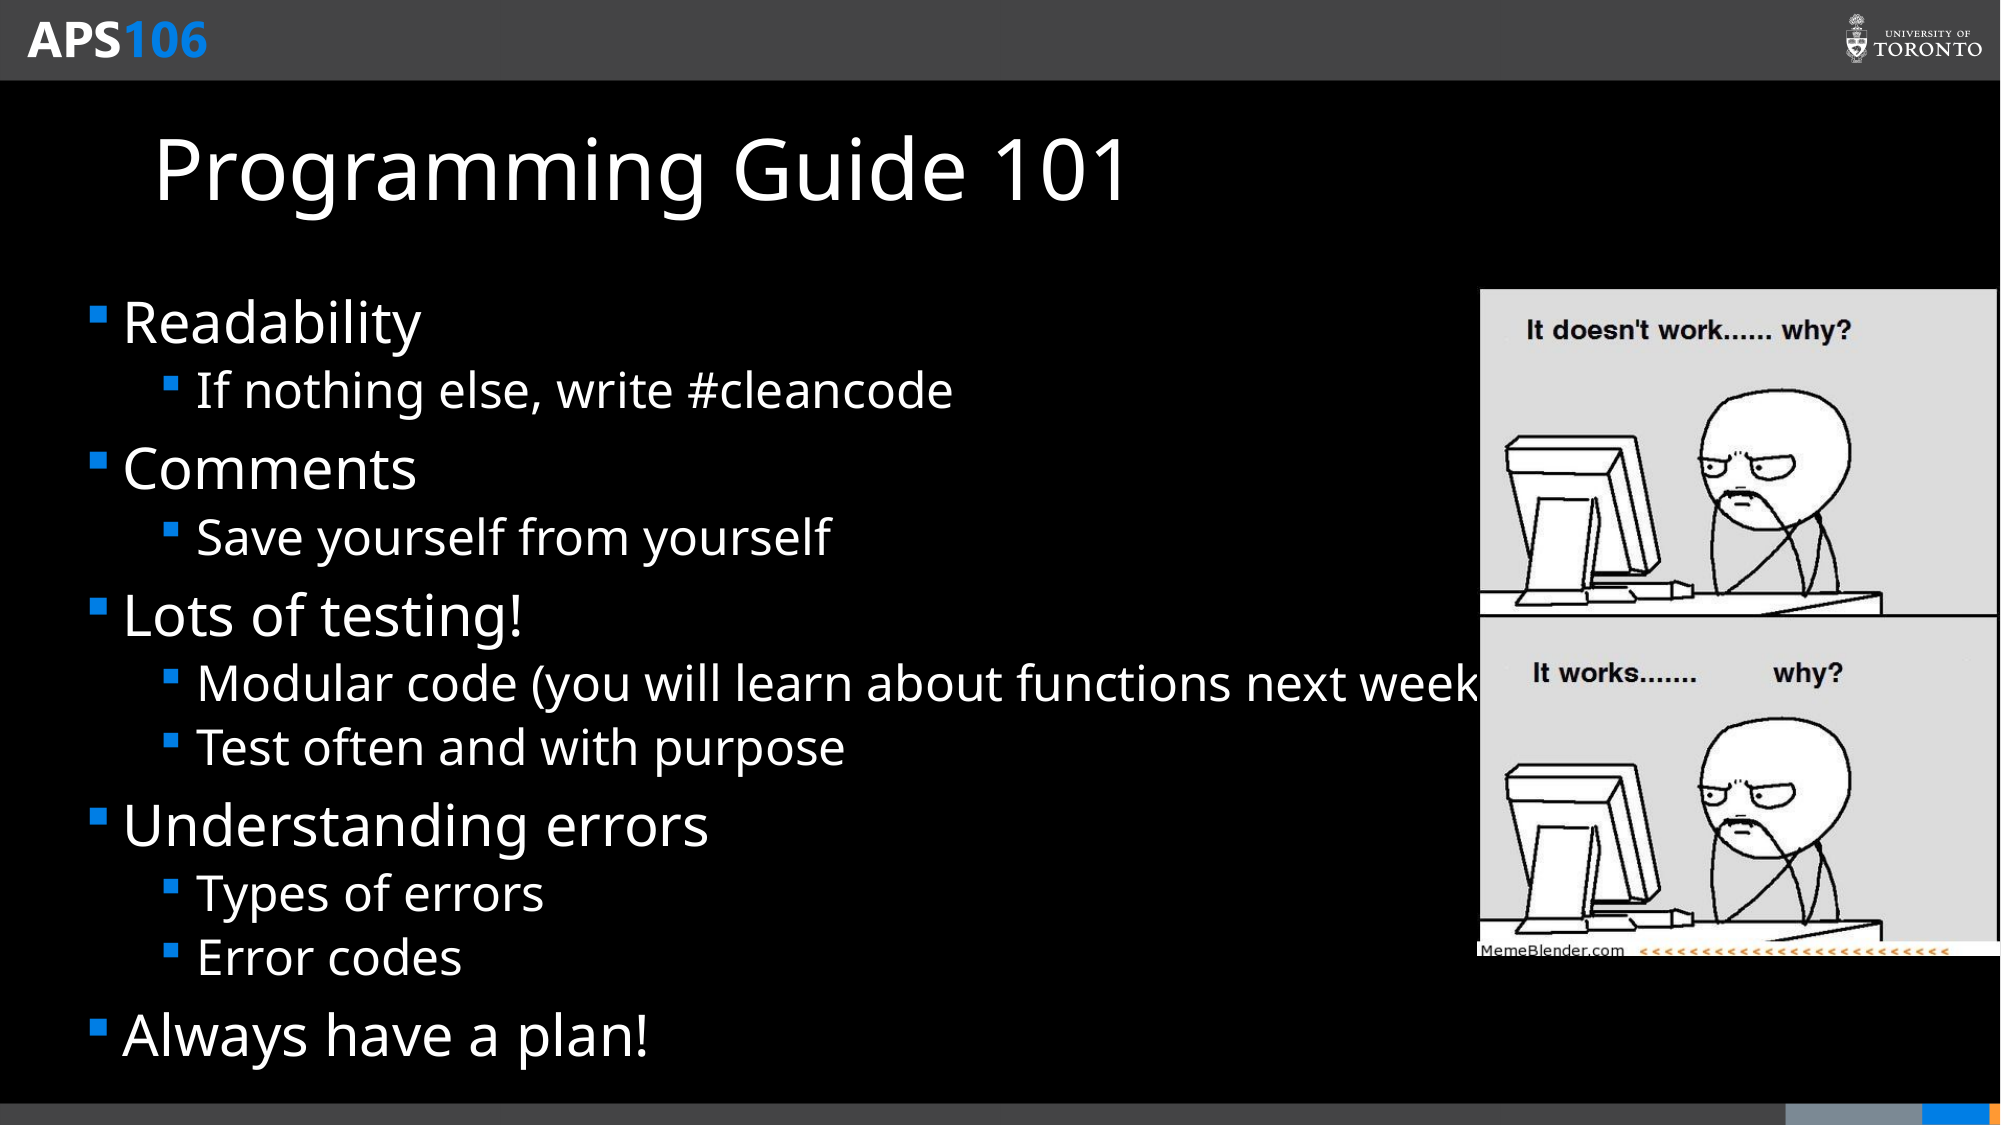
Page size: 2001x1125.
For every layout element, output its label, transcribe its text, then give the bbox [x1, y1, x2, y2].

title Programming Guide 101 [137, 119, 1863, 227]
picture [0, 0, 2001, 1125]
list Readability If nothing else, write #cleancode Comments Save yourself from yourself Lots of testing! Modular code (you will learn about functions next week) Test often and with purpose Understanding errors Types of errors Error codes Always have a plan! [70, 286, 1596, 1080]
